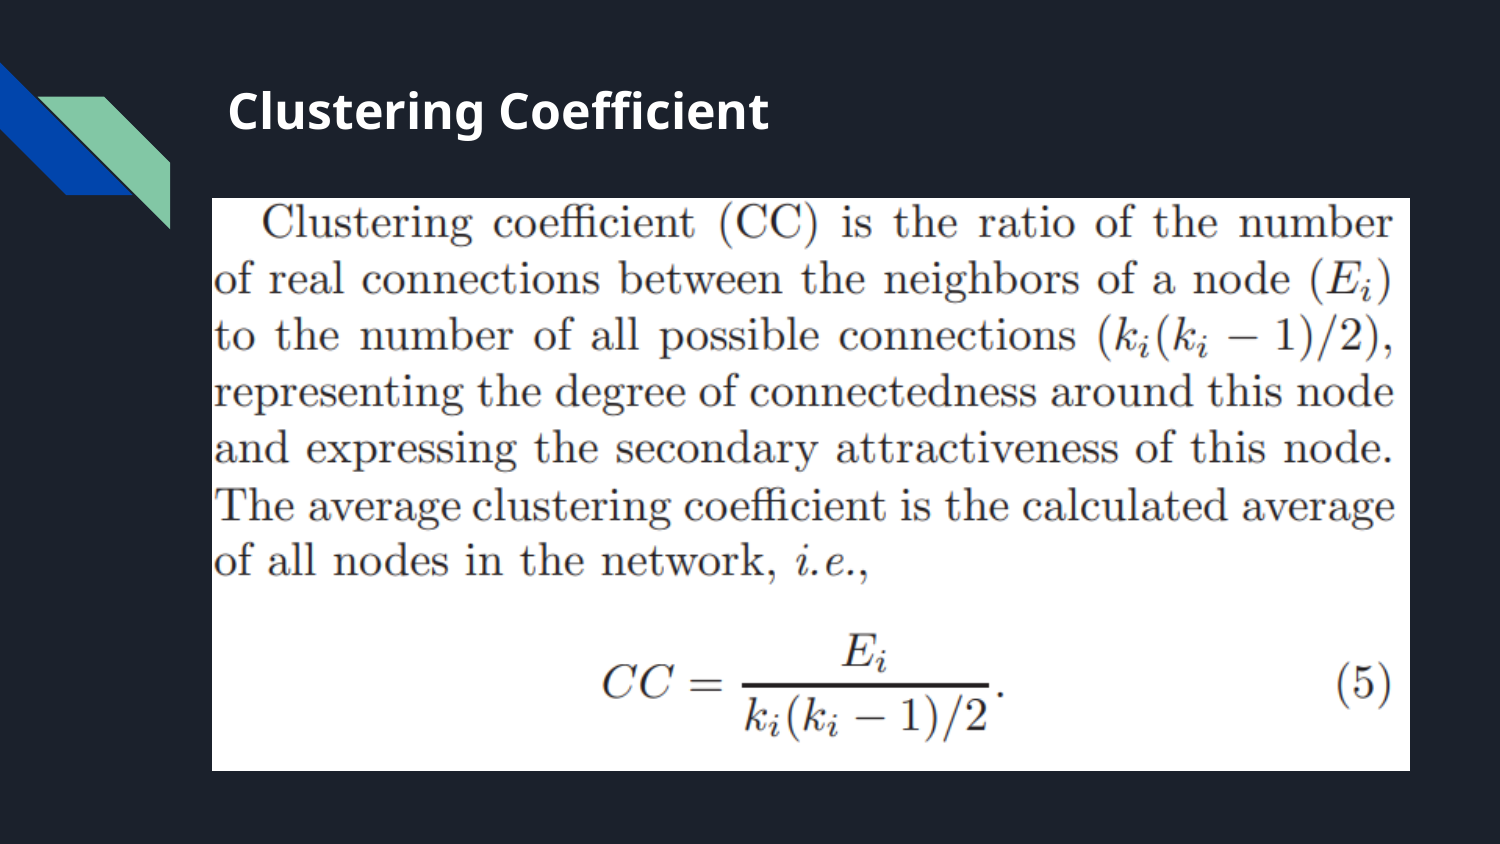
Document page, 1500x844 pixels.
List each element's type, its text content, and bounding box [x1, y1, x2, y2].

title Clustering Coefficient [212, 64, 1368, 197]
picture [212, 198, 1410, 771]
